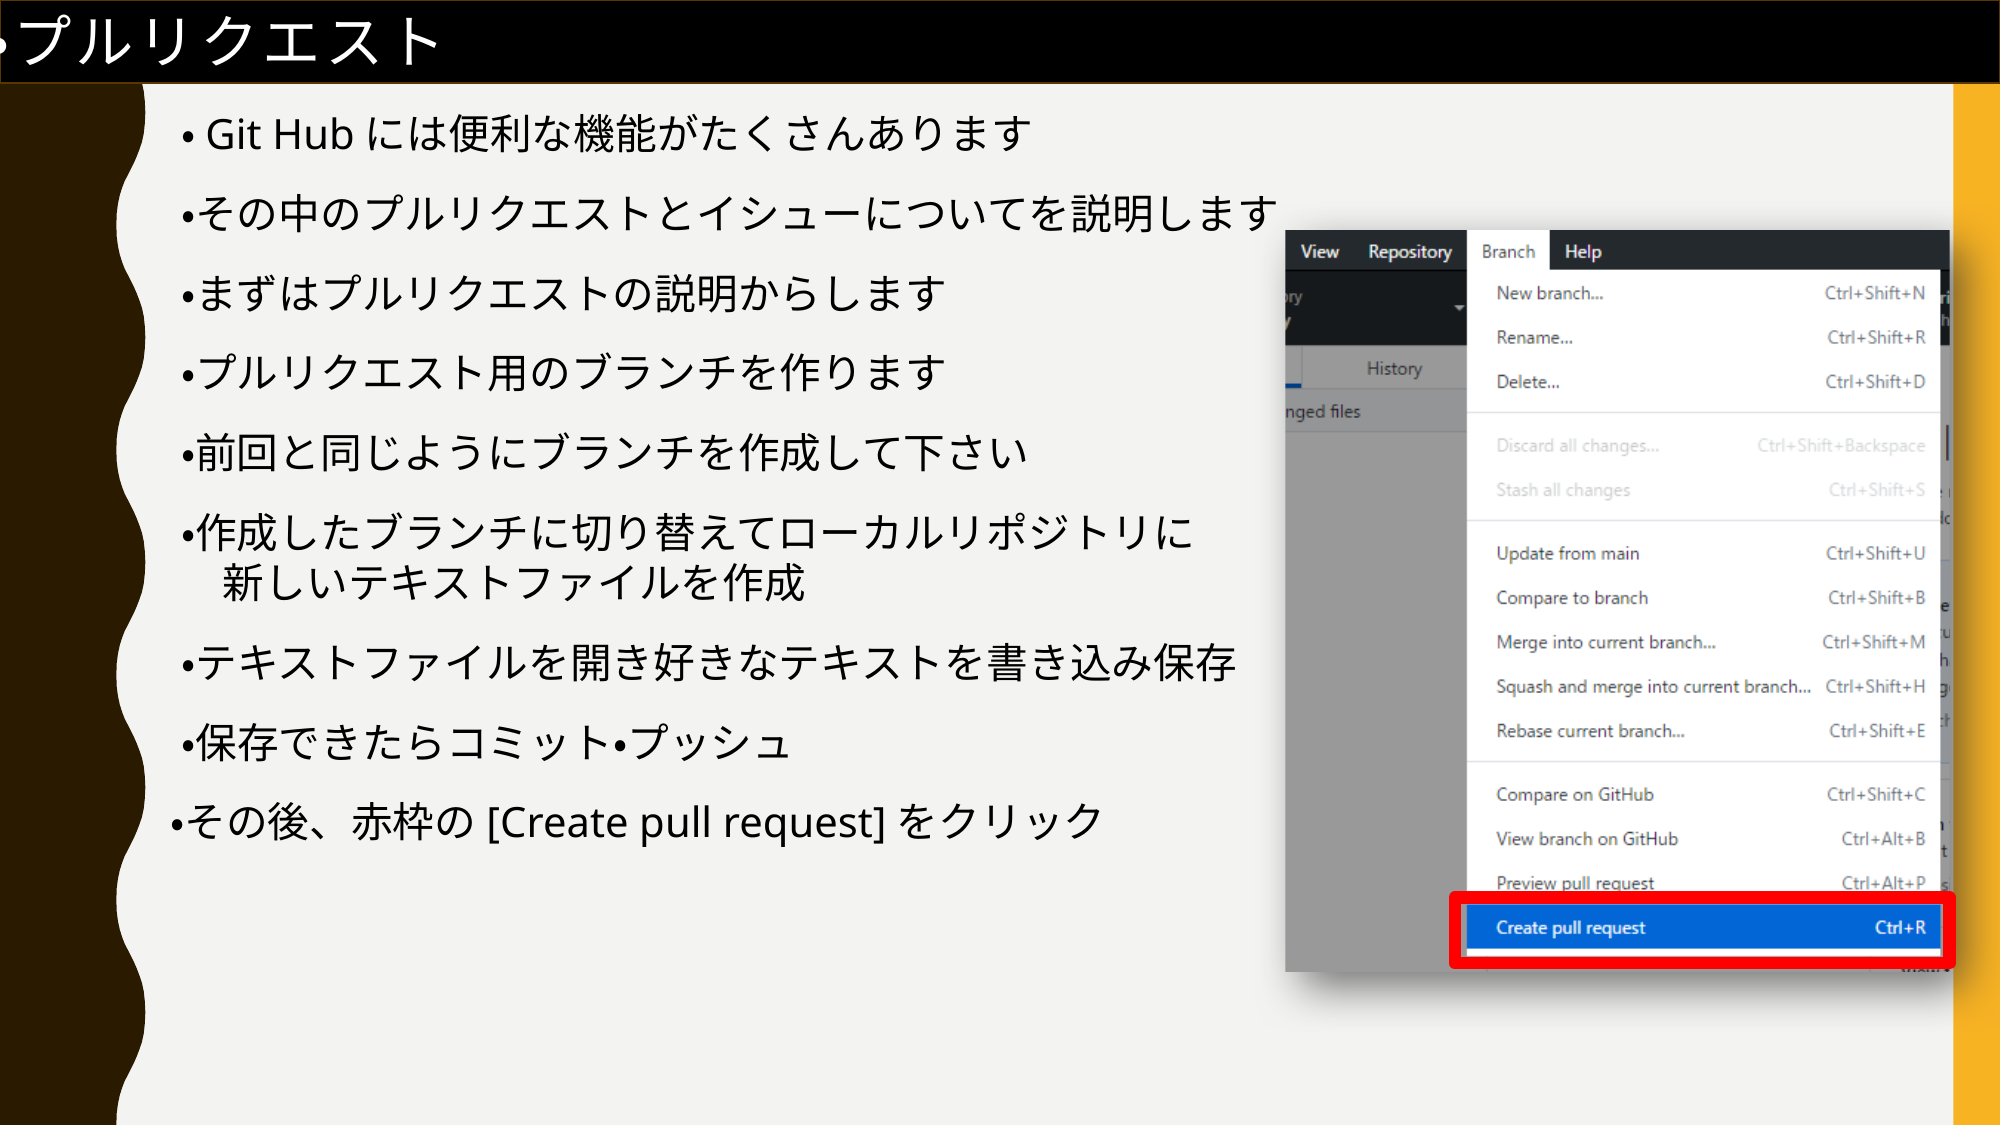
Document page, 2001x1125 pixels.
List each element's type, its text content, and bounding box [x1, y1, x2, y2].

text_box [0, 0, 2000, 104]
picture [1285, 230, 1950, 972]
text_box ・Git Hubには便利な機能がたくさんあります [166, 104, 1185, 166]
text_box ・その中のプルリクエストとイシューについてを説明します [166, 180, 1766, 246]
text_box ・作成したブランチに切り替えてローカルリポジトリに 新しいテキストファイルを作成 [166, 499, 1285, 614]
text_box ・前回と同じようにブランチを作成して下さい [166, 419, 1268, 485]
text_box ・保存できたらコミット・プッシュ [166, 709, 1285, 774]
text_box ・テキストファイルを開き好きなテキストを書き込み保存 [166, 629, 1285, 695]
text_box ・まずはプルリクエストの説明からします [166, 260, 1270, 325]
text_box ・プルリクエスト用のブランチを作ります [166, 339, 1268, 405]
text_box ・その後、赤枠の[Create pull request]をクリック [155, 788, 1274, 854]
